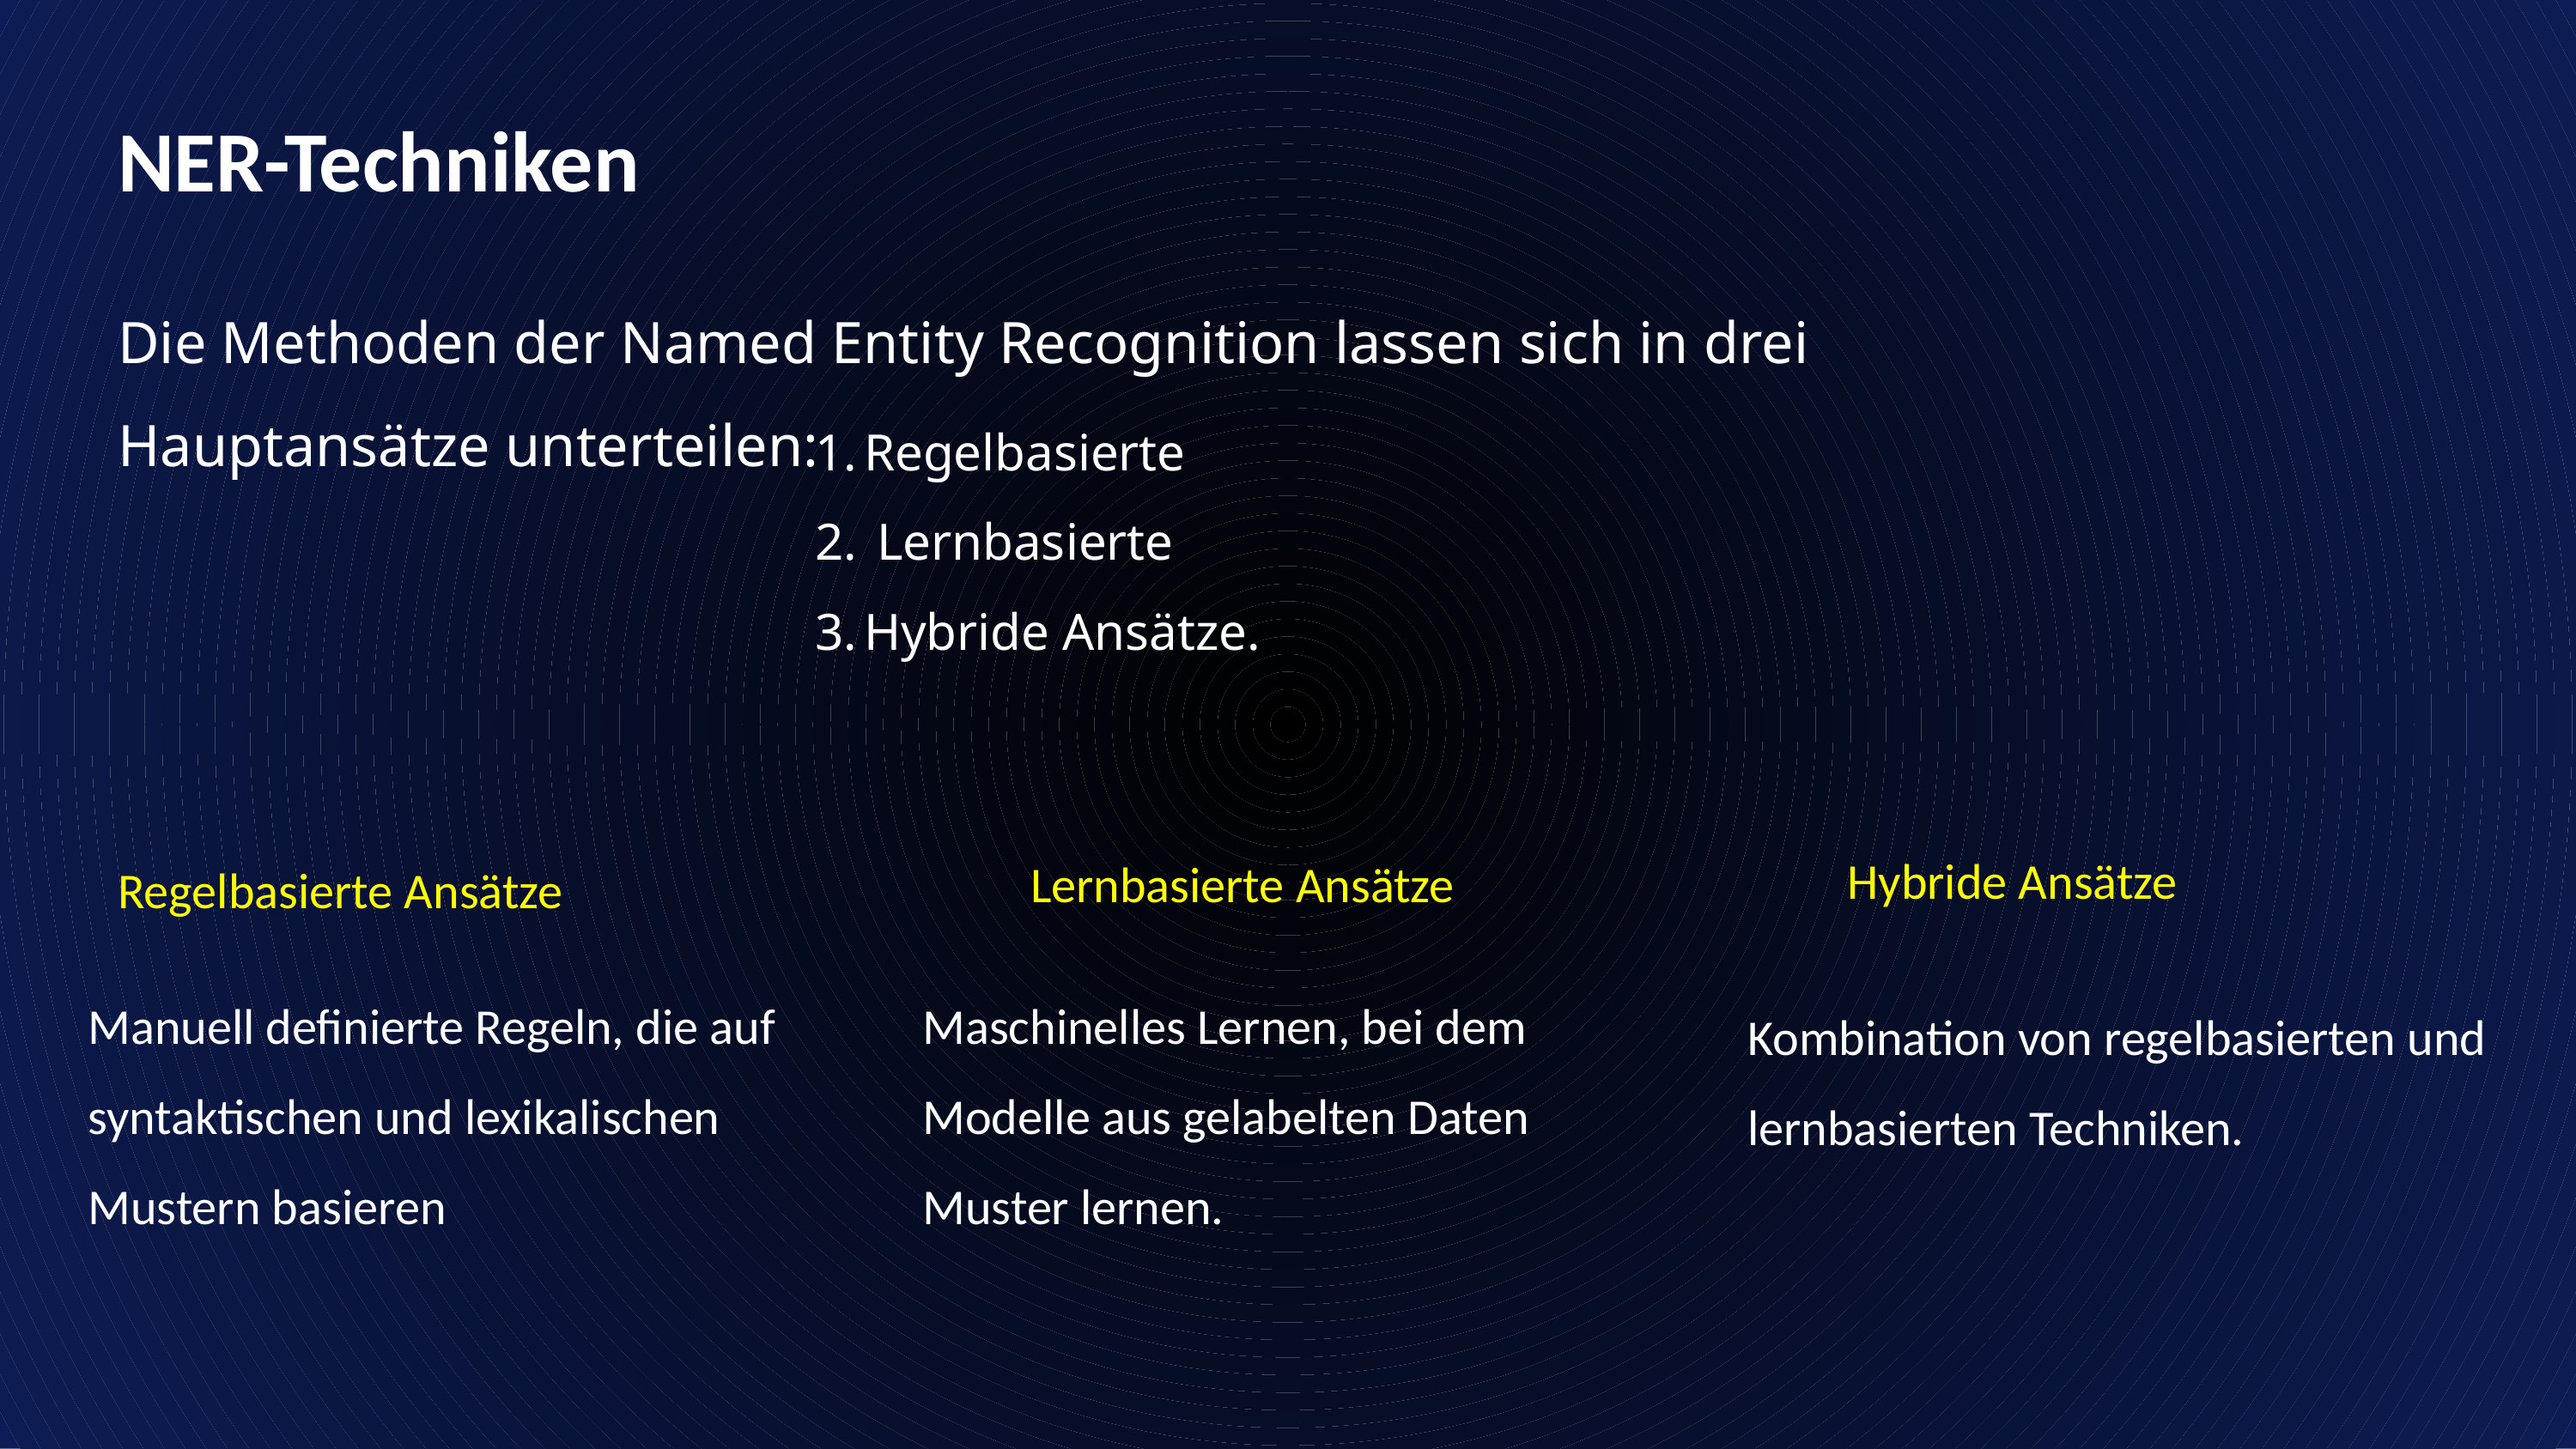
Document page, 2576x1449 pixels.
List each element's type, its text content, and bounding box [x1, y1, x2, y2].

text_box Lernbasierte Ansätze [1030, 864, 1427, 913]
text_box Hybride Ansätze [1847, 859, 2389, 968]
text_box Manuell definierte Regeln, die auf syntaktischen und lexikalischen Mustern basieren [75, 958, 841, 1280]
text_box Die Methoden der Named Entity Recognition lassen sich in drei Hauptansätze unterteilen: [118, 271, 1943, 724]
text_box Maschinelles Lernen, bei dem Modelle aus gelabelten Daten Muster lernen. [909, 958, 1676, 1300]
text_box Regelbasierte Lernbasierte Hybride Ansätze. [802, 384, 1676, 667]
text_box Kombination von regelbasierten und lernbasierten Techniken. [1735, 968, 2501, 1162]
text_box NER-Techniken [118, 111, 912, 210]
text_box Regelbasierte Ansätze [118, 869, 515, 919]
